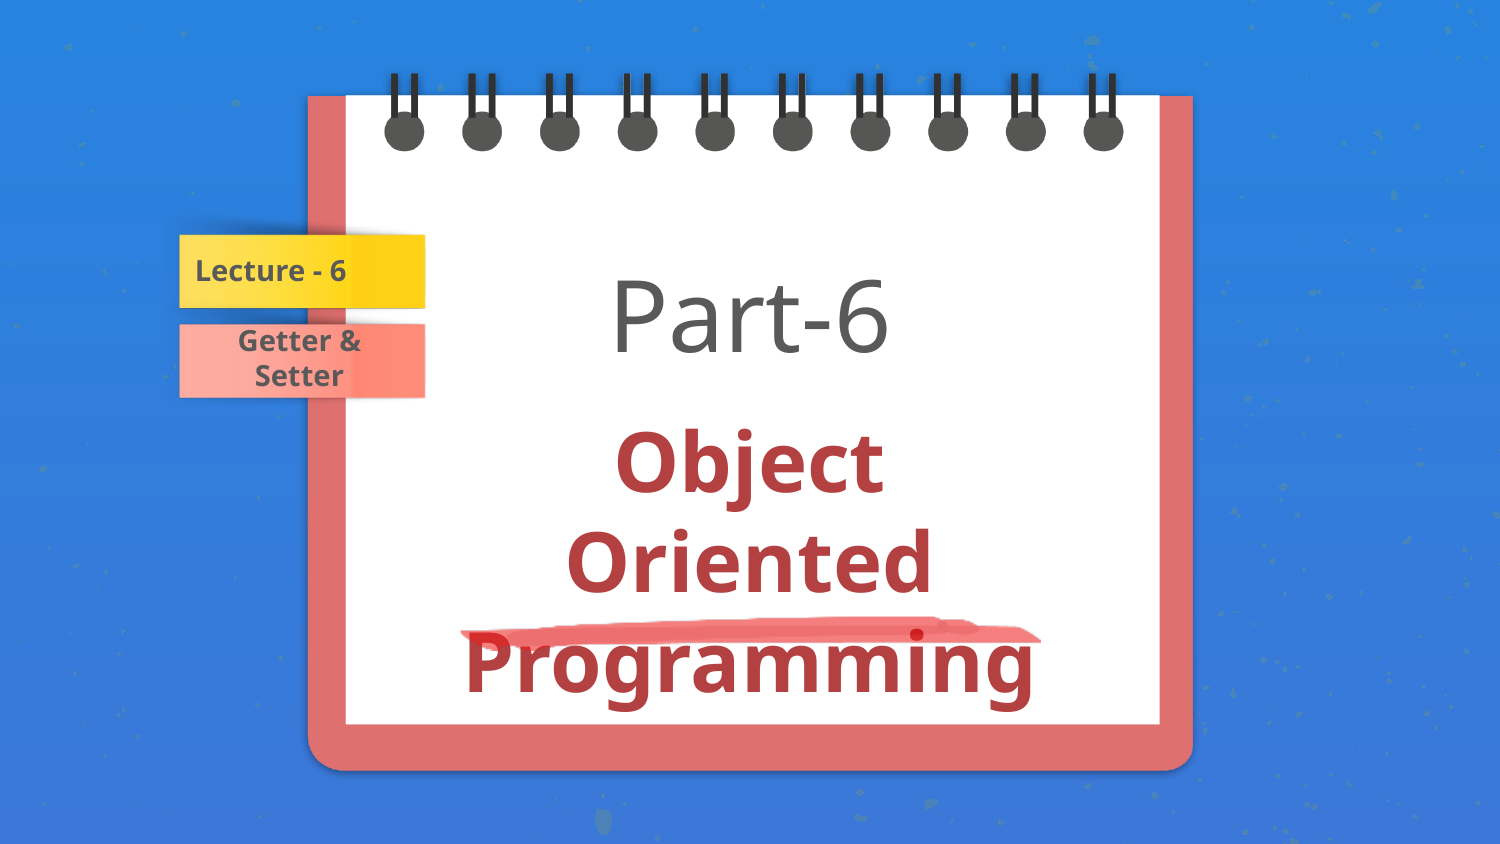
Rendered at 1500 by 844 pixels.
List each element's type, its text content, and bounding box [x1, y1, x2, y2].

title Part-6 [582, 230, 918, 395]
picture [136, 73, 1193, 771]
title Object Oriented Programming [438, 394, 1062, 529]
